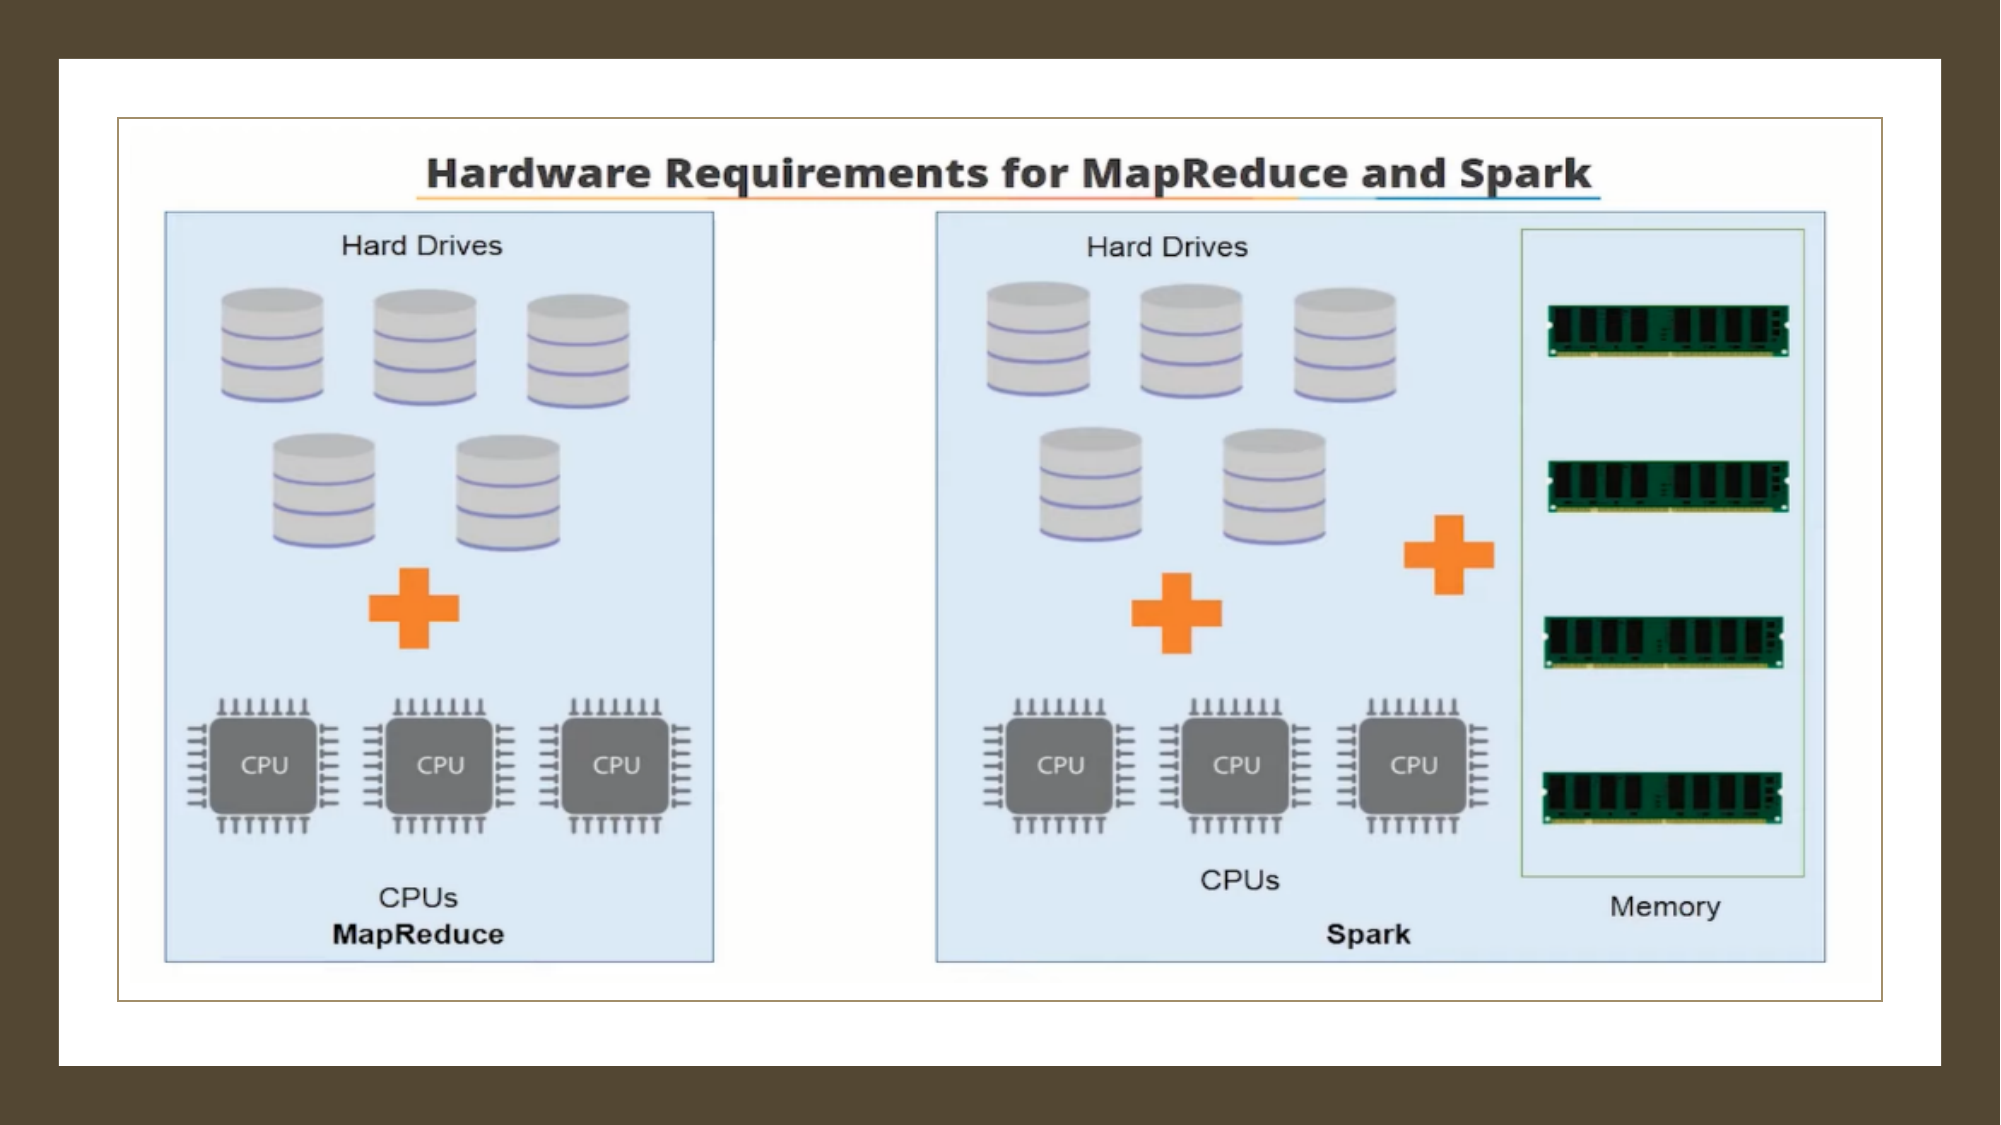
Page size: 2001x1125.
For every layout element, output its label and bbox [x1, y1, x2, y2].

picture [130, 126, 1872, 983]
